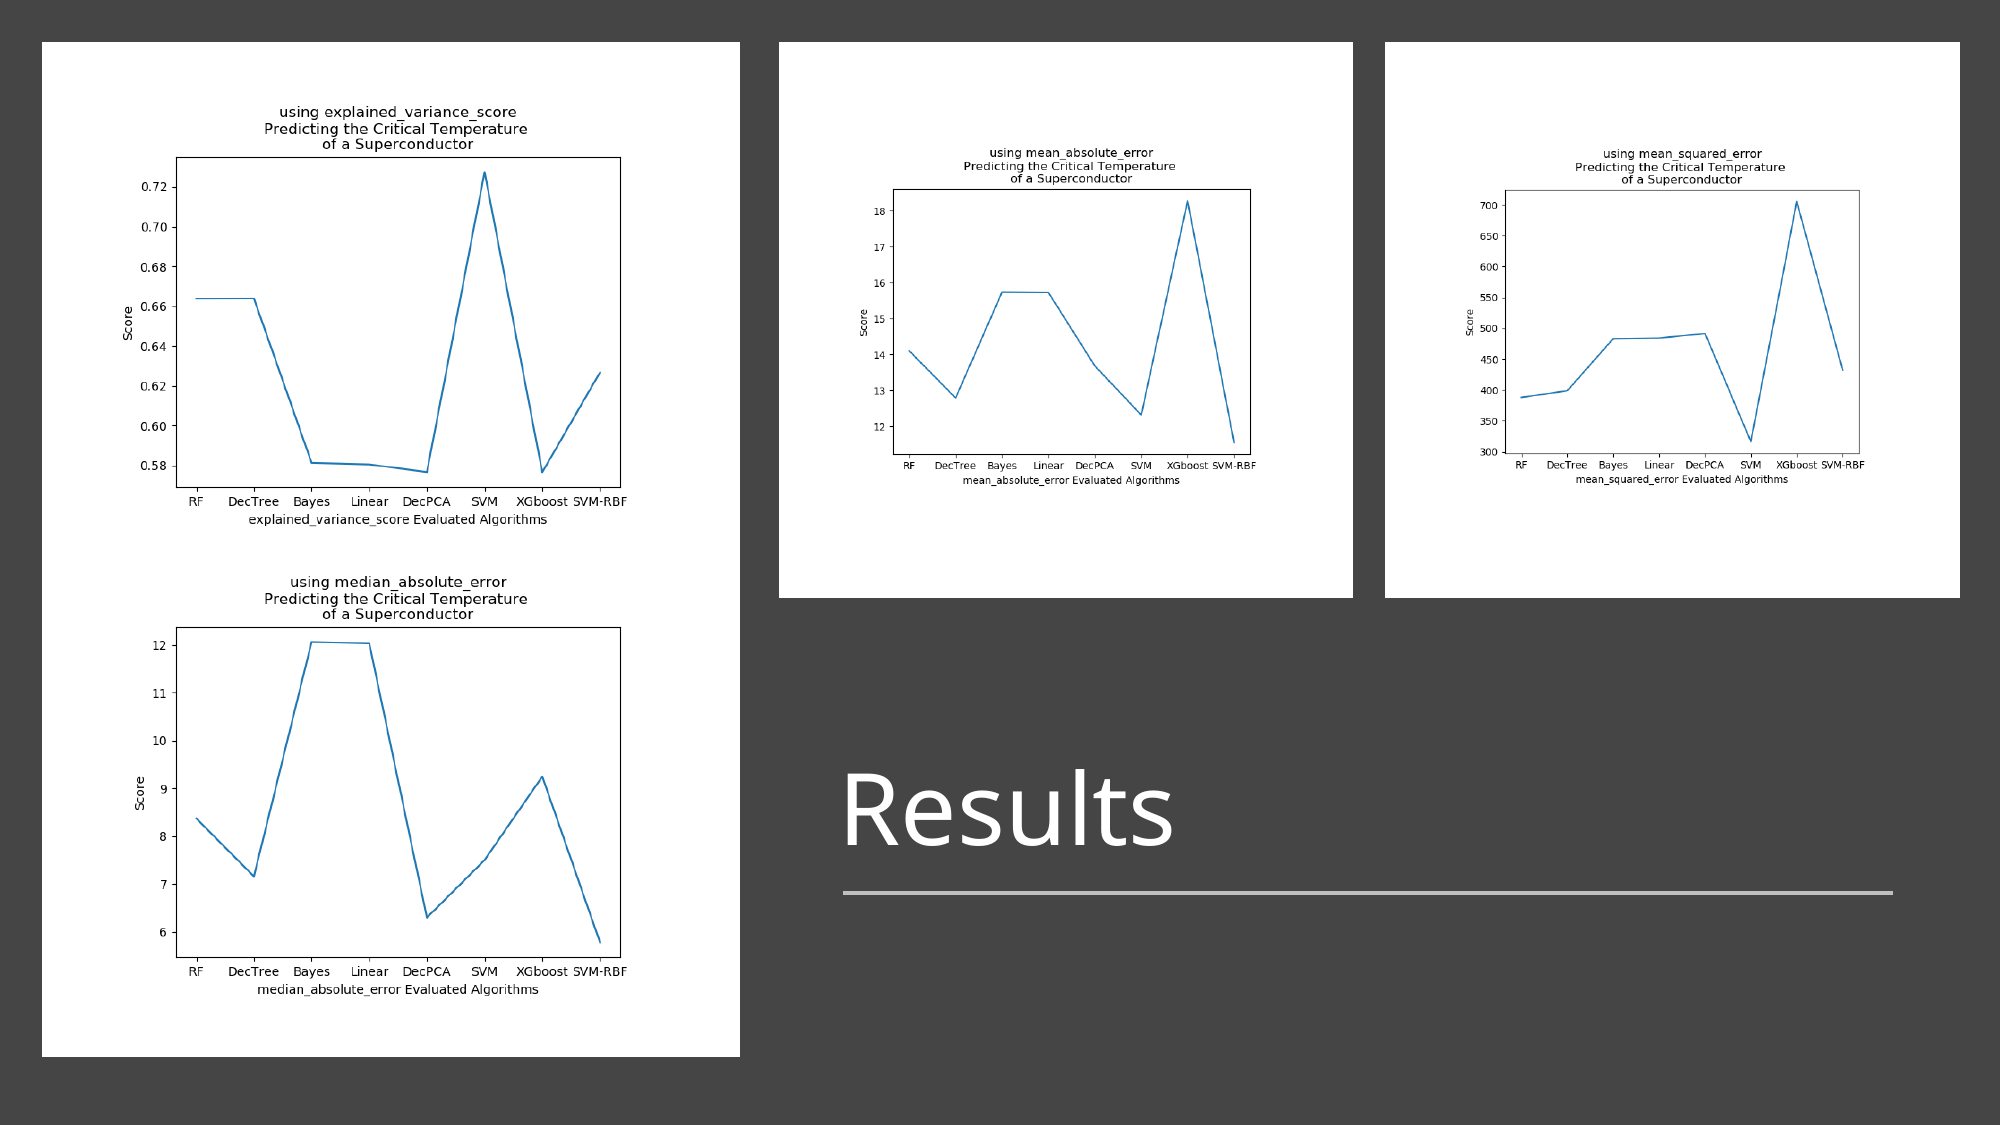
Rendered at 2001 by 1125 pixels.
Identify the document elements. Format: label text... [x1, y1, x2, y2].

text_box [51, 52, 730, 1048]
text_box [788, 52, 1344, 589]
picture [834, 147, 1296, 493]
picture [104, 105, 677, 534]
picture [1448, 148, 1904, 491]
picture [104, 575, 677, 1004]
text_box [1395, 52, 1950, 589]
title Results [823, 656, 1885, 875]
